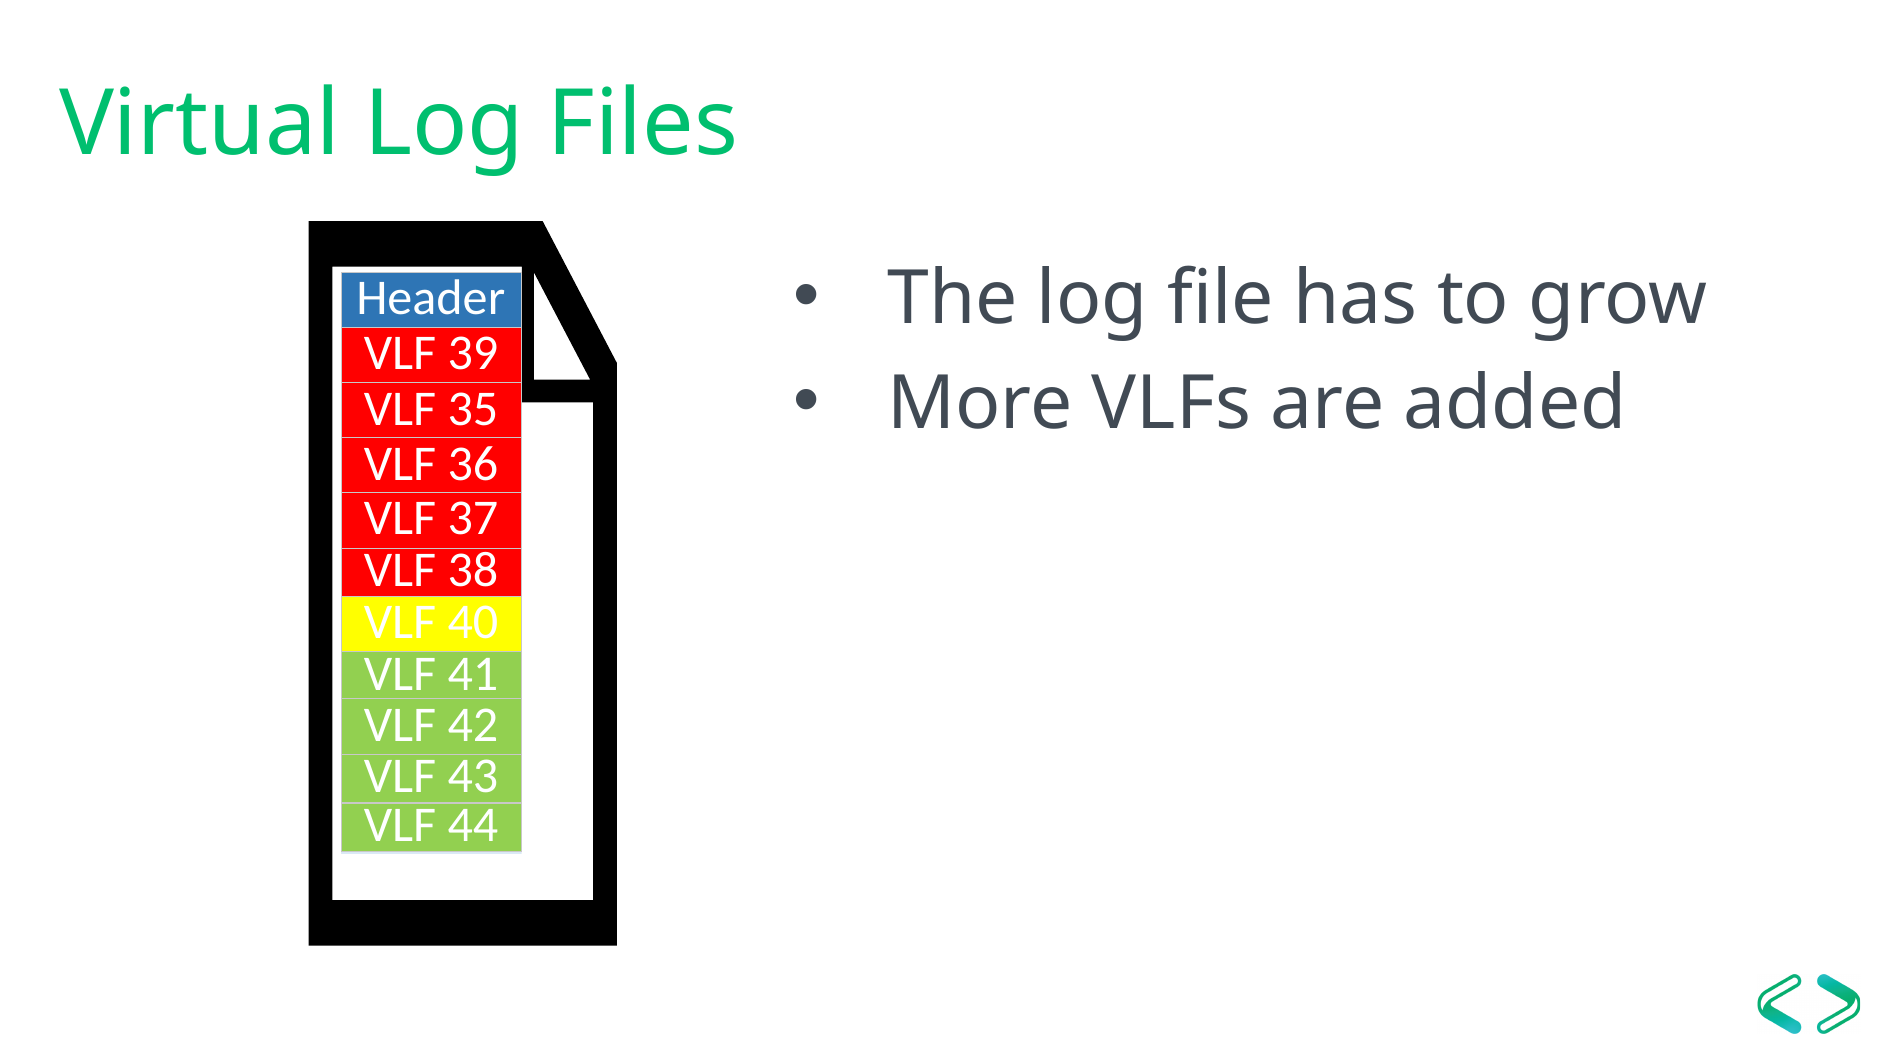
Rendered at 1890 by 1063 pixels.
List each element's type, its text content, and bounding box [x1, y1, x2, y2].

title Virtual Log Files [59, 59, 1831, 178]
list The log file has to grow More VLFs are added [793, 248, 1716, 950]
picture [306, 219, 619, 948]
